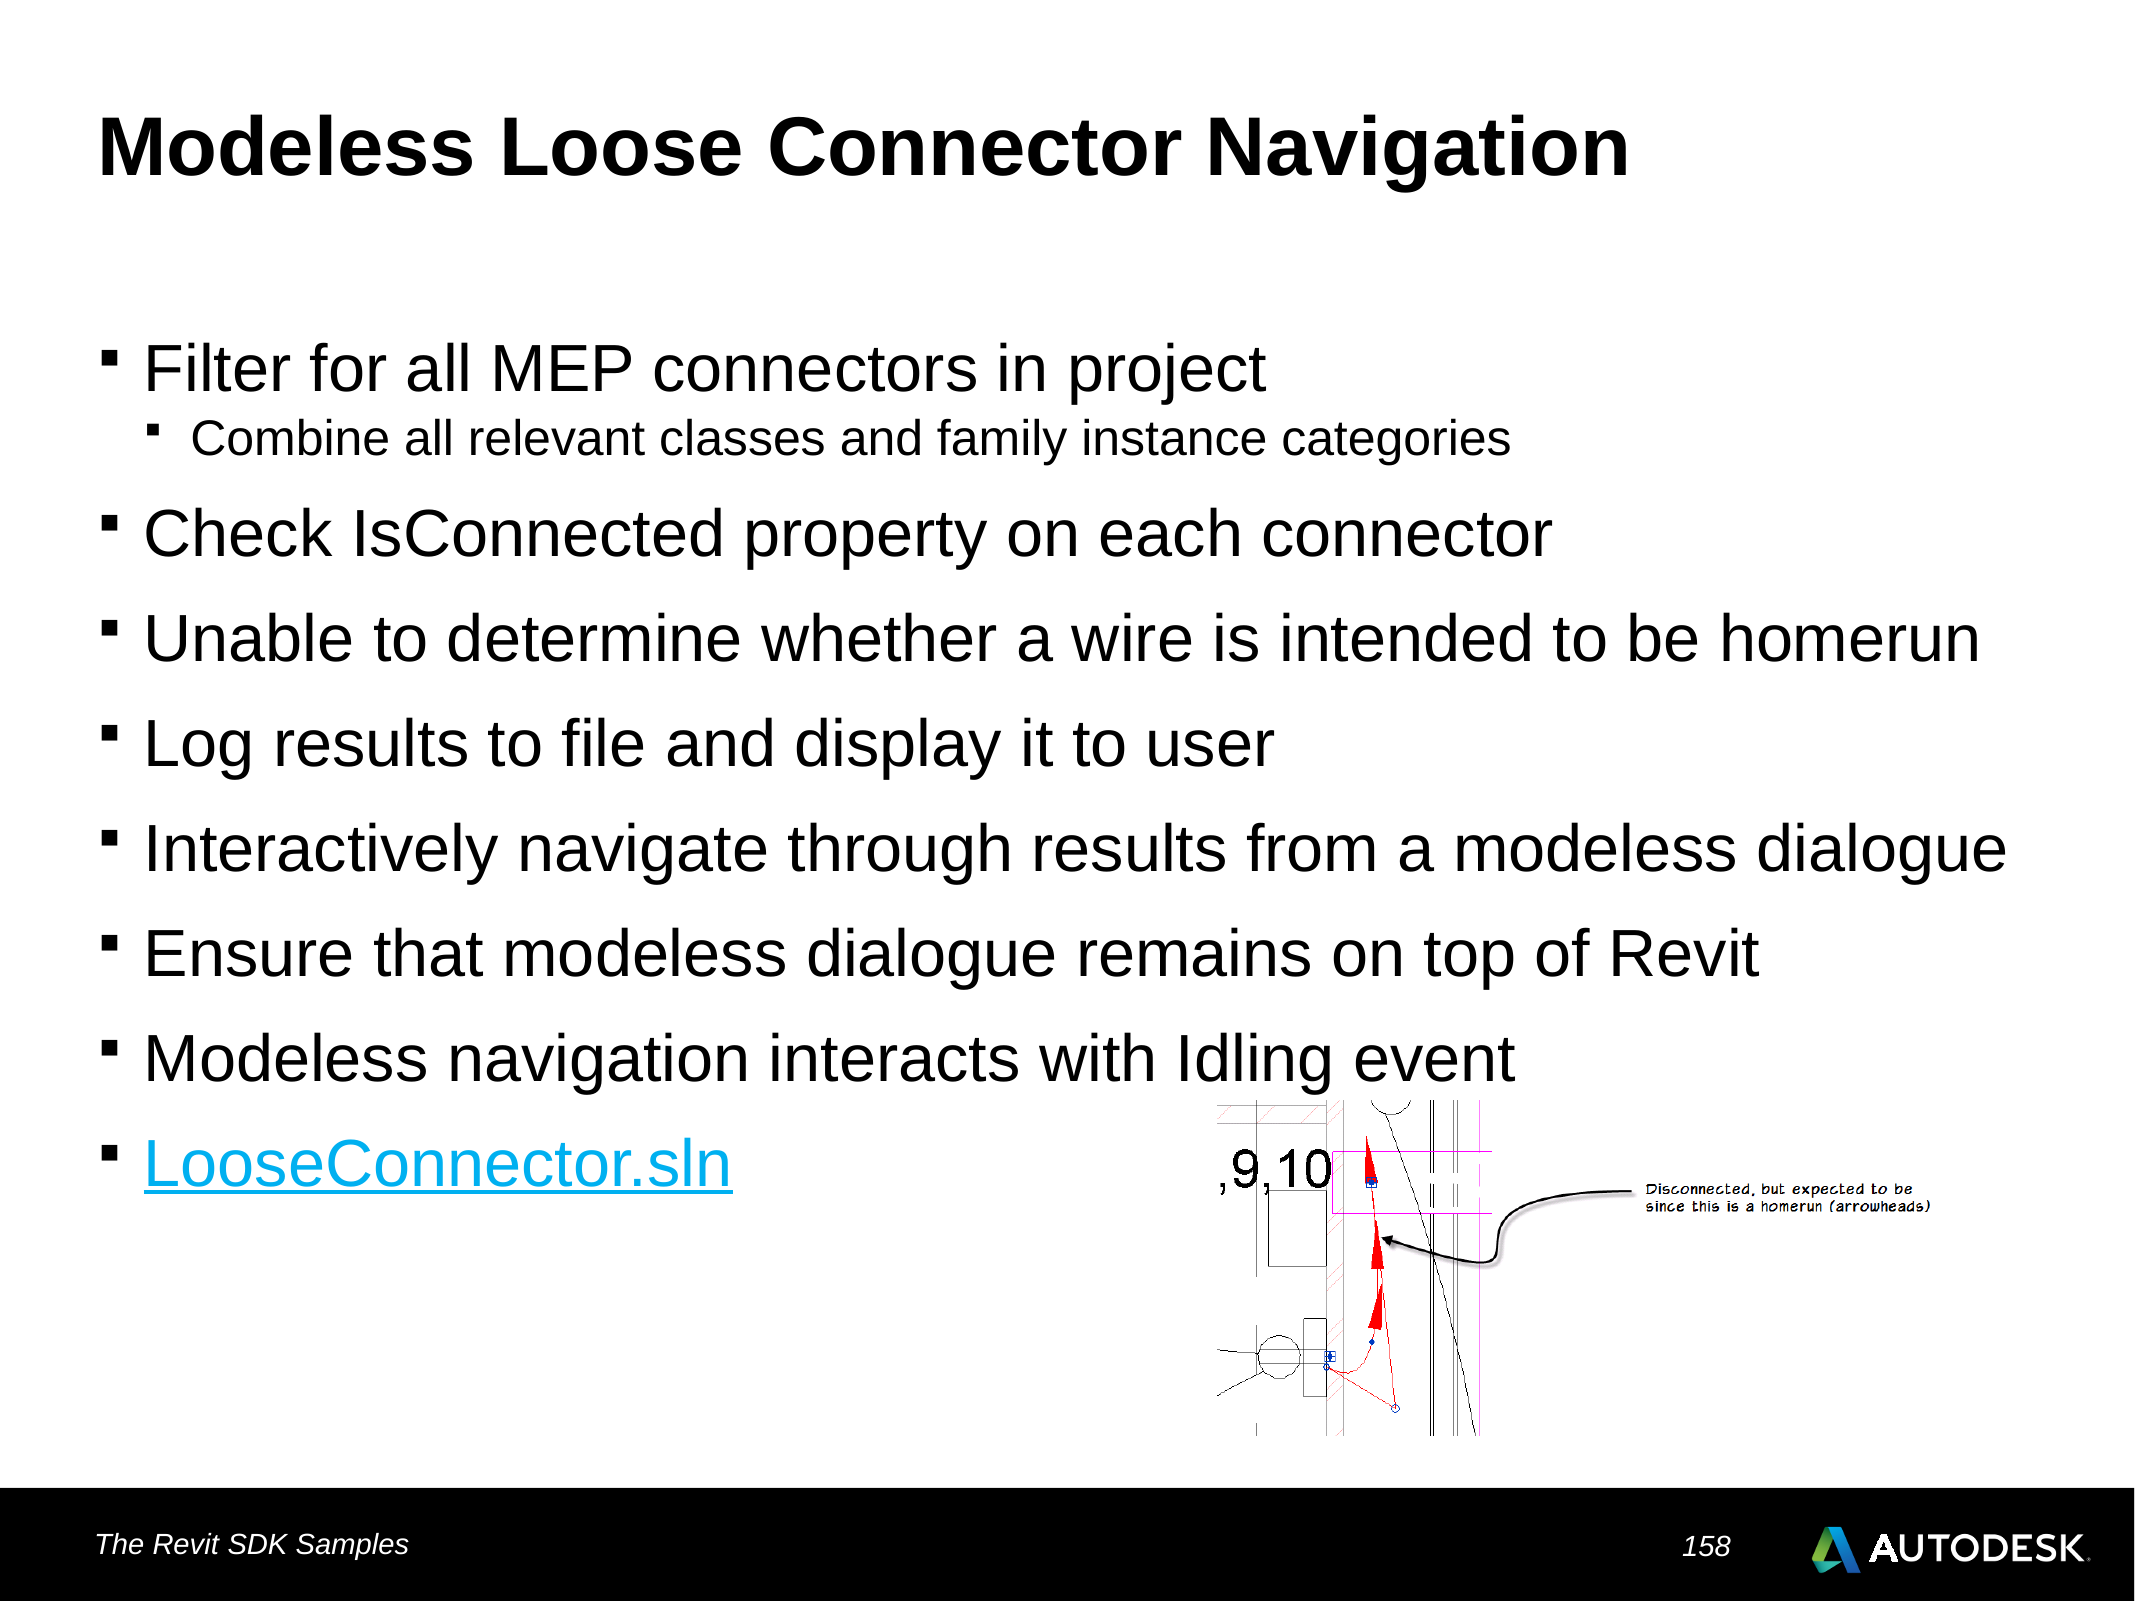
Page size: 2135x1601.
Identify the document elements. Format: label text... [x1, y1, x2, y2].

slide_number 158 [1667, 1502, 1768, 1588]
footer The Revit SDK Samples [79, 1500, 1393, 1586]
picture [0, 1487, 2135, 1601]
list Filter for all MEP connectors in project Combine all relevant classes and family instance categories Check IsConnected property on each connector Unable to determine whether a wire is intended to be homerun Log results to file and display it to user Interactively navigate through results from a modeless dialogue Ensure that modeless dialogue remains on top of Revit Modeless navigation interacts with Idling event LooseConnector.sln [96, 324, 2028, 1212]
title Modeless Loose Connector Navigation [96, 59, 2028, 226]
picture [1216, 1099, 2050, 1436]
